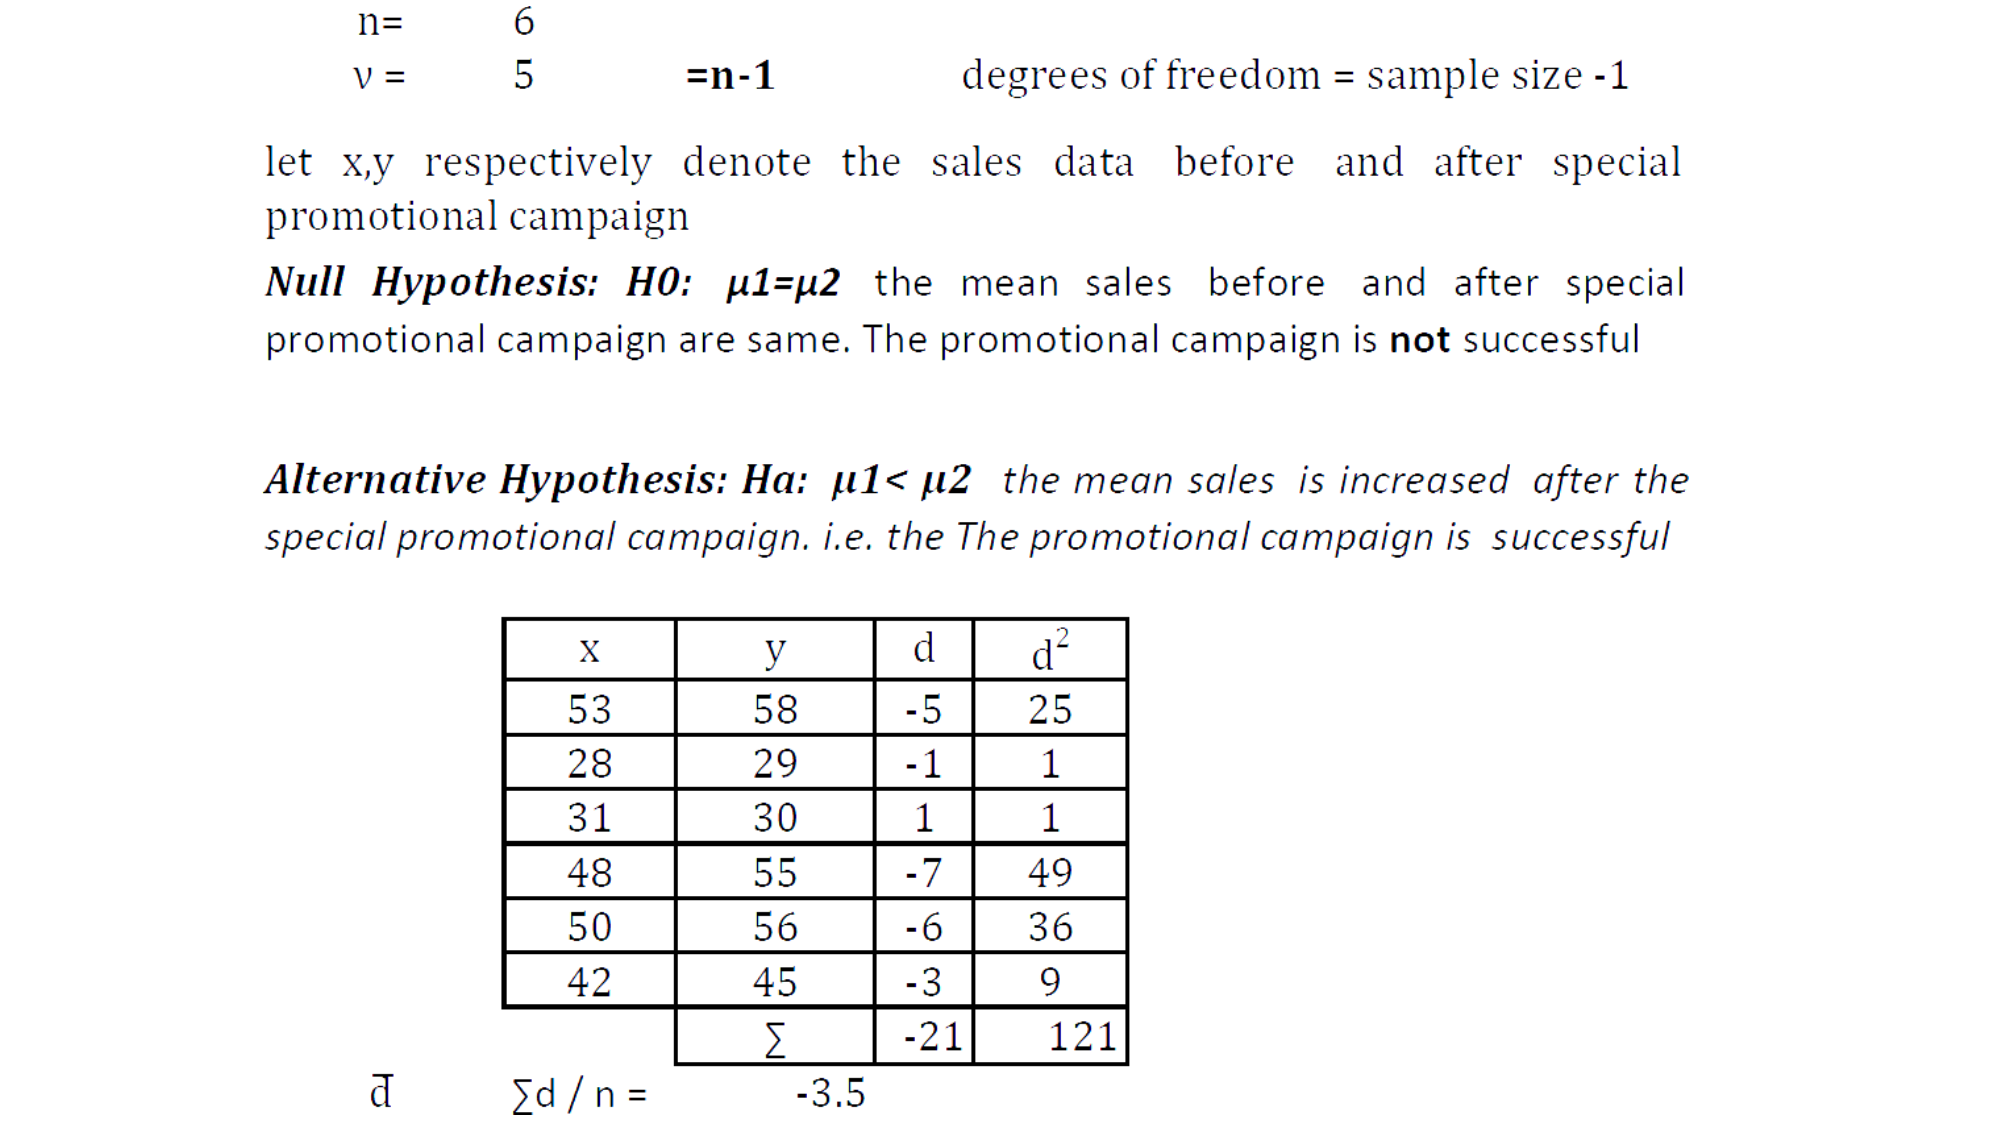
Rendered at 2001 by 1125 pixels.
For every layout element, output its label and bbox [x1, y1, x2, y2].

picture [262, 6, 1689, 1115]
